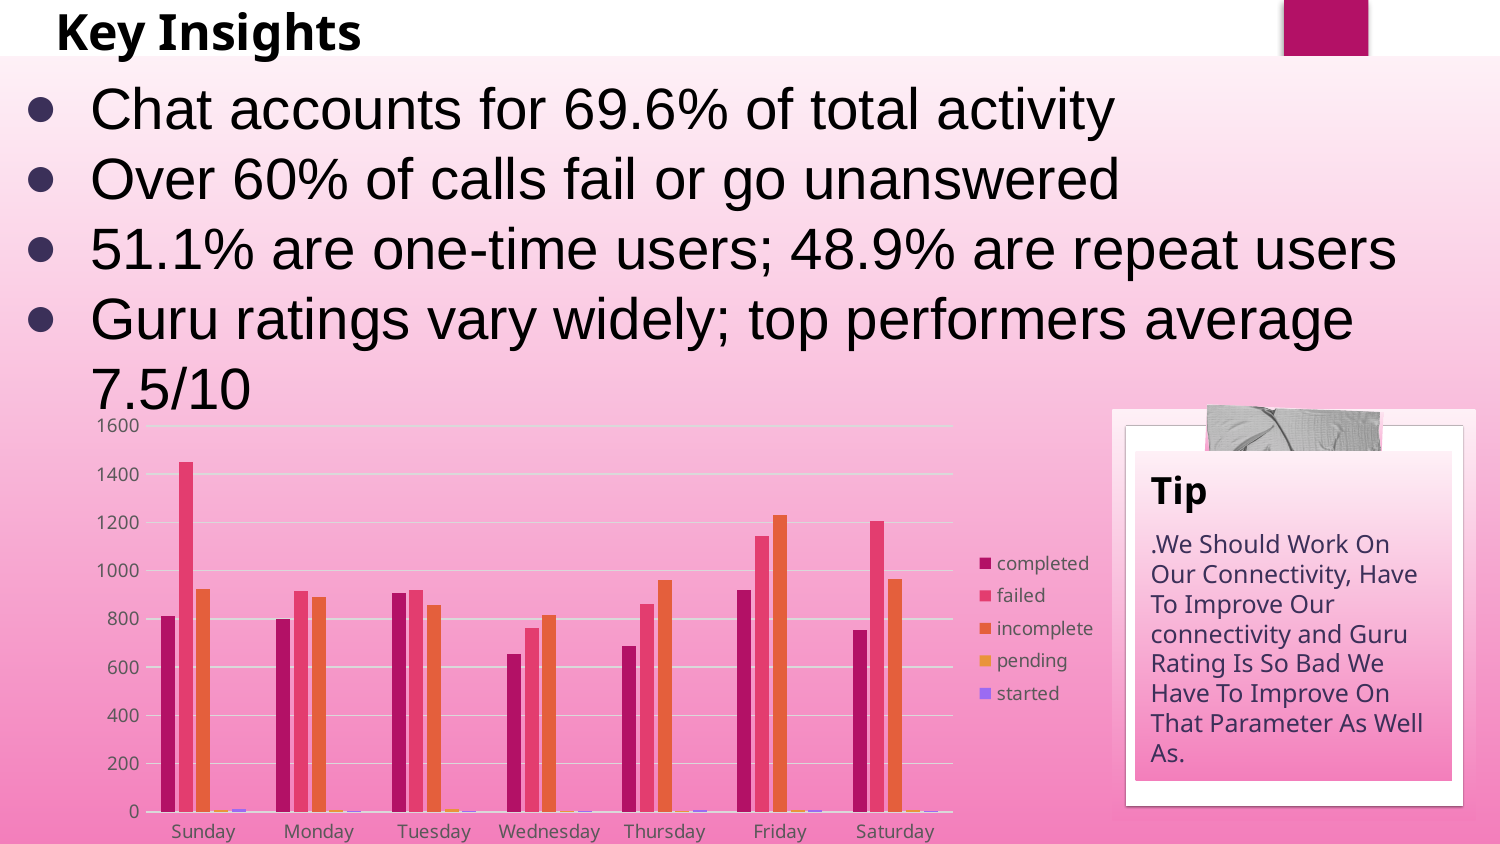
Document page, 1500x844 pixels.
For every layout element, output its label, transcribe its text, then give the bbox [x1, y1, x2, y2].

title Chat accounts for 69.6% of total activity Over 60% of calls fail or go unanswered 51.1% are one-time users; 48.9% are repeat users Guru ratings vary widely; top performers average 7.5/10 [0, 56, 1500, 844]
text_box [1115, 403, 1476, 821]
text_box Key Insights [40, 0, 750, 57]
chart [74, 403, 1113, 844]
